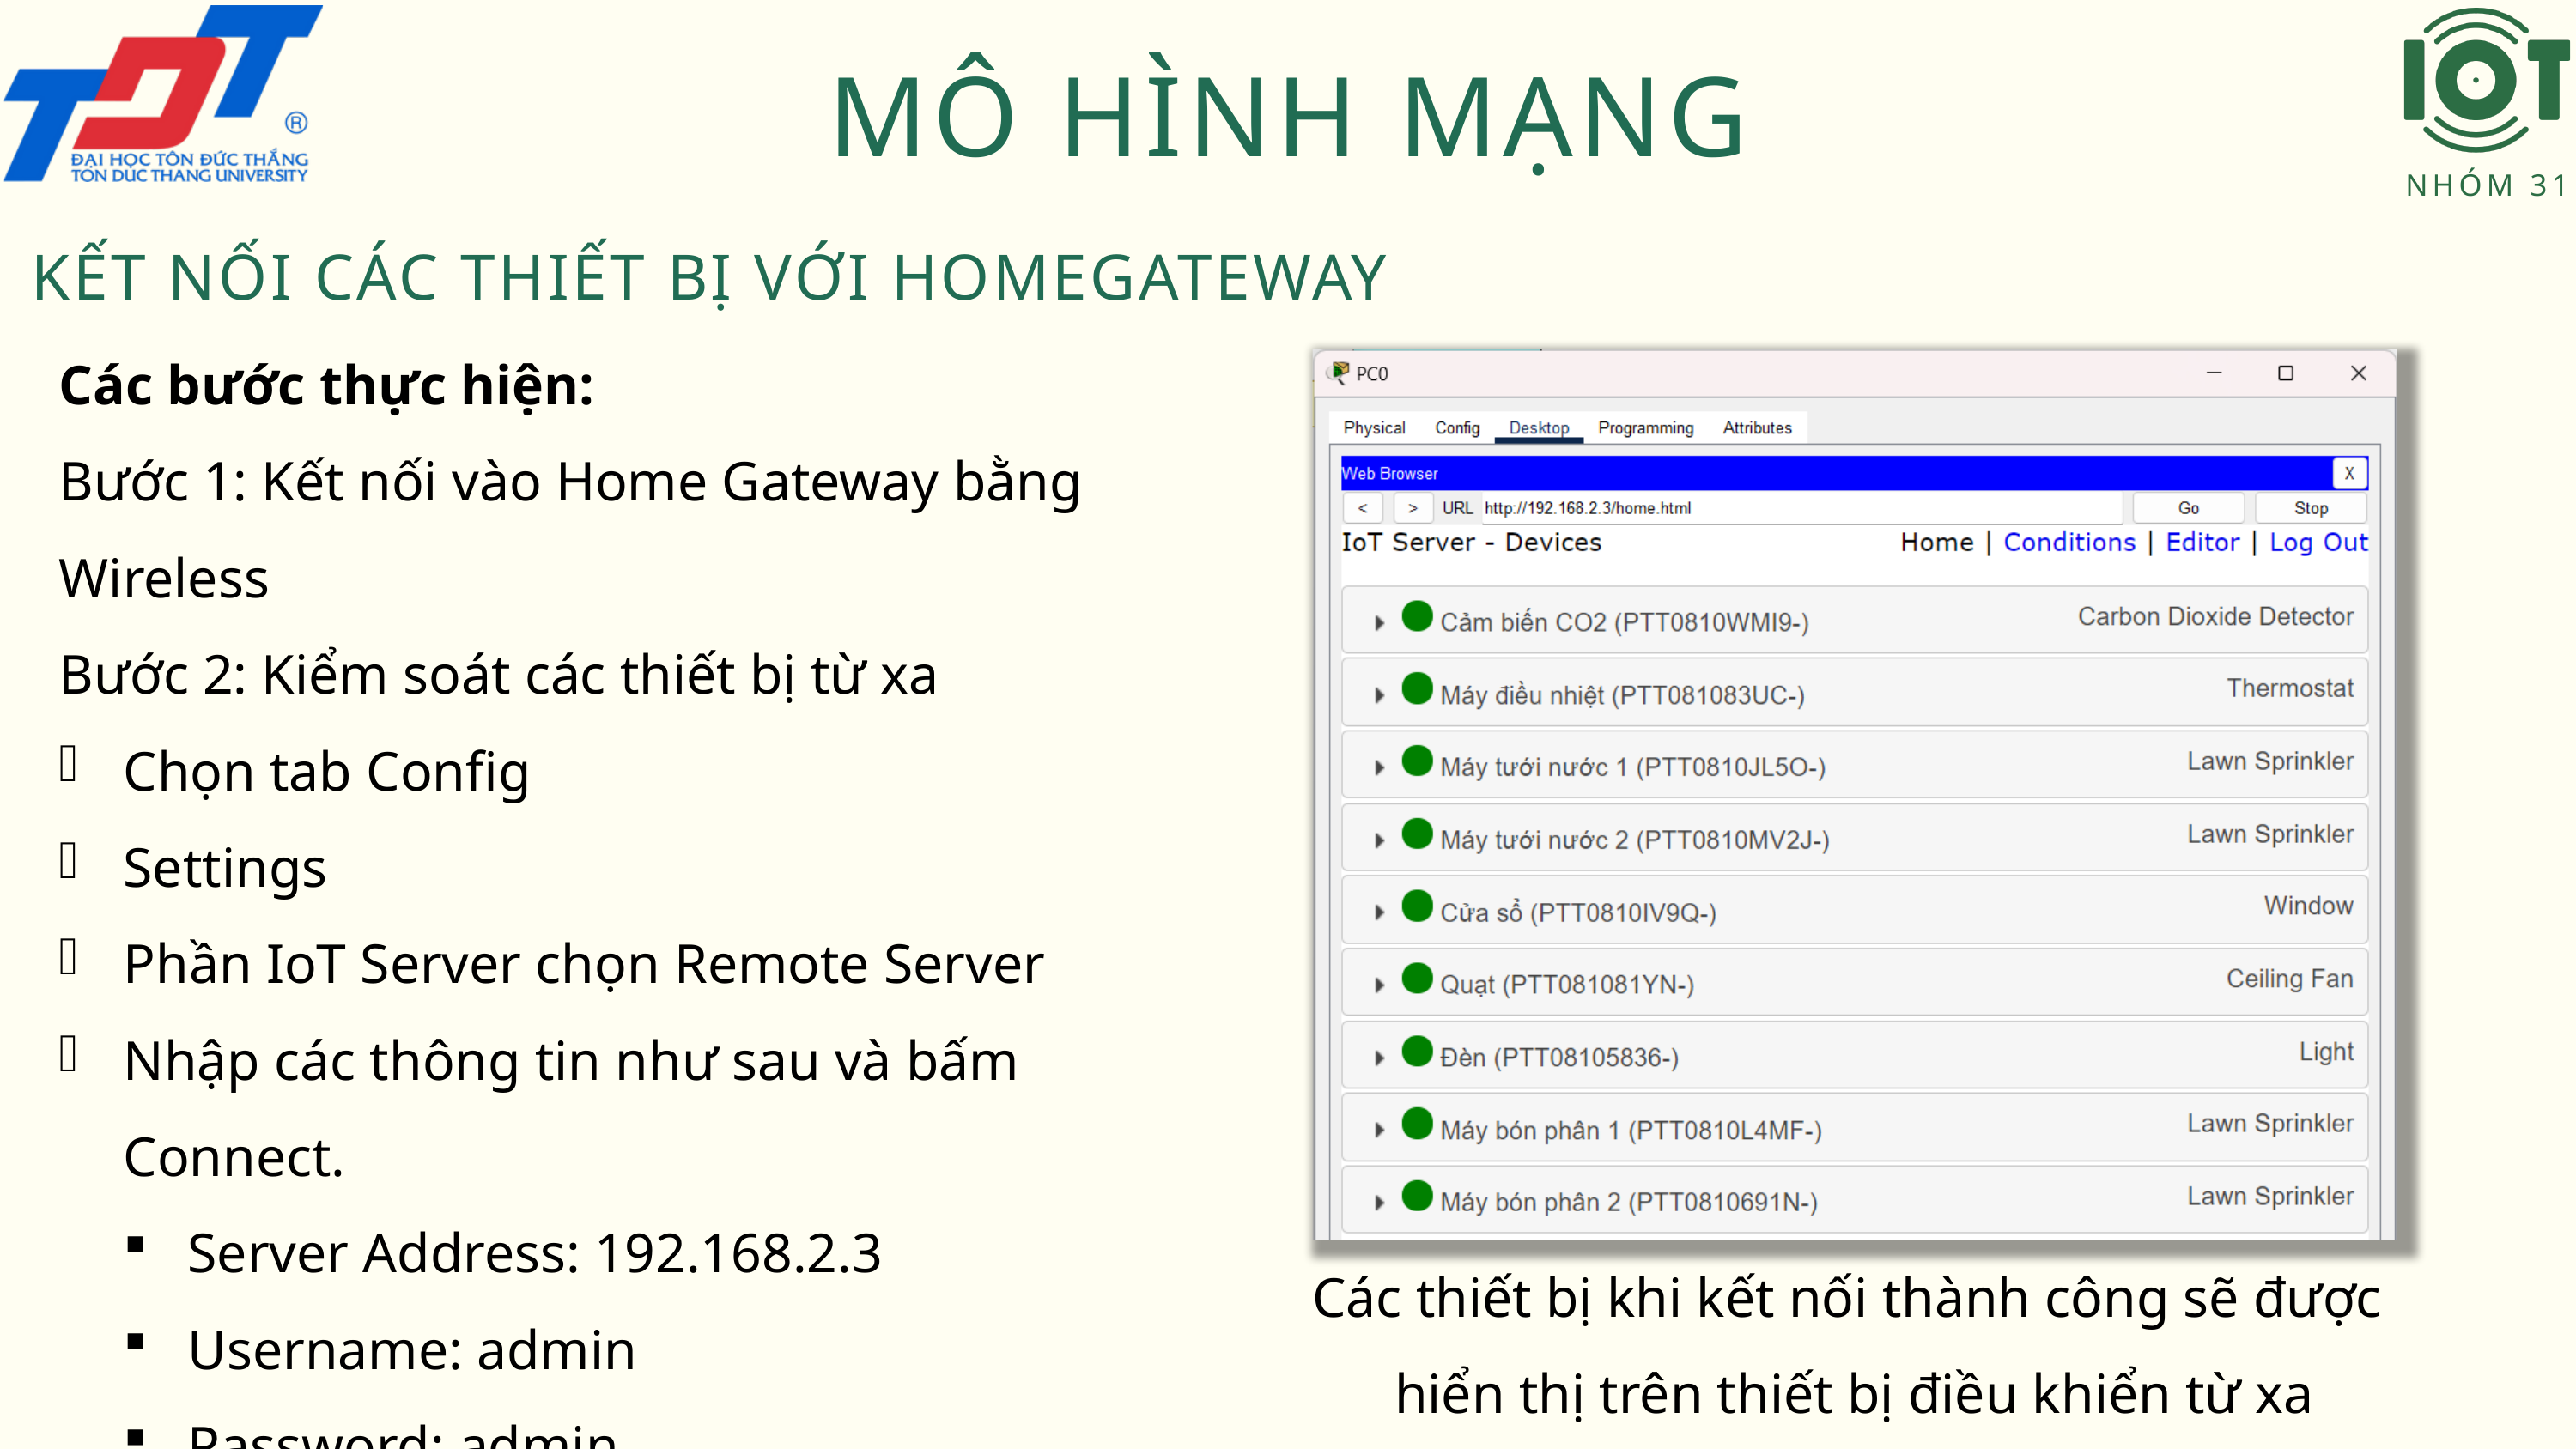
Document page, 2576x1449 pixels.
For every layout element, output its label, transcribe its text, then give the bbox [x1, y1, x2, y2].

text_box [3, 5, 324, 182]
text_box Các thiết bị khi kết nối thành công sẽ được hiển thị trên thiết bị điều khiển từ xa [1191, 1257, 2518, 1431]
text_box MÔ HÌNH MẠNG [563, 24, 2013, 179]
text_box KẾT NỐI CÁC THIẾT BỊ VỚI HOMEGATEWAY [31, 224, 1607, 312]
text_box Các bước thực hiện: Bước 1: Kết nối vào Home Gateway bằng Wireless Bước 2: Kiểm soát các thiết bị từ xa Chọn tab Config Settings Phần IoT Server chọn Remote Server Nhập các thông tin như sau và bấm Connect. Server Address: 192.168.2.3 Username: admin Password: admin [46, 344, 1163, 1449]
picture [1312, 349, 2397, 1240]
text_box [2403, 0, 2571, 197]
